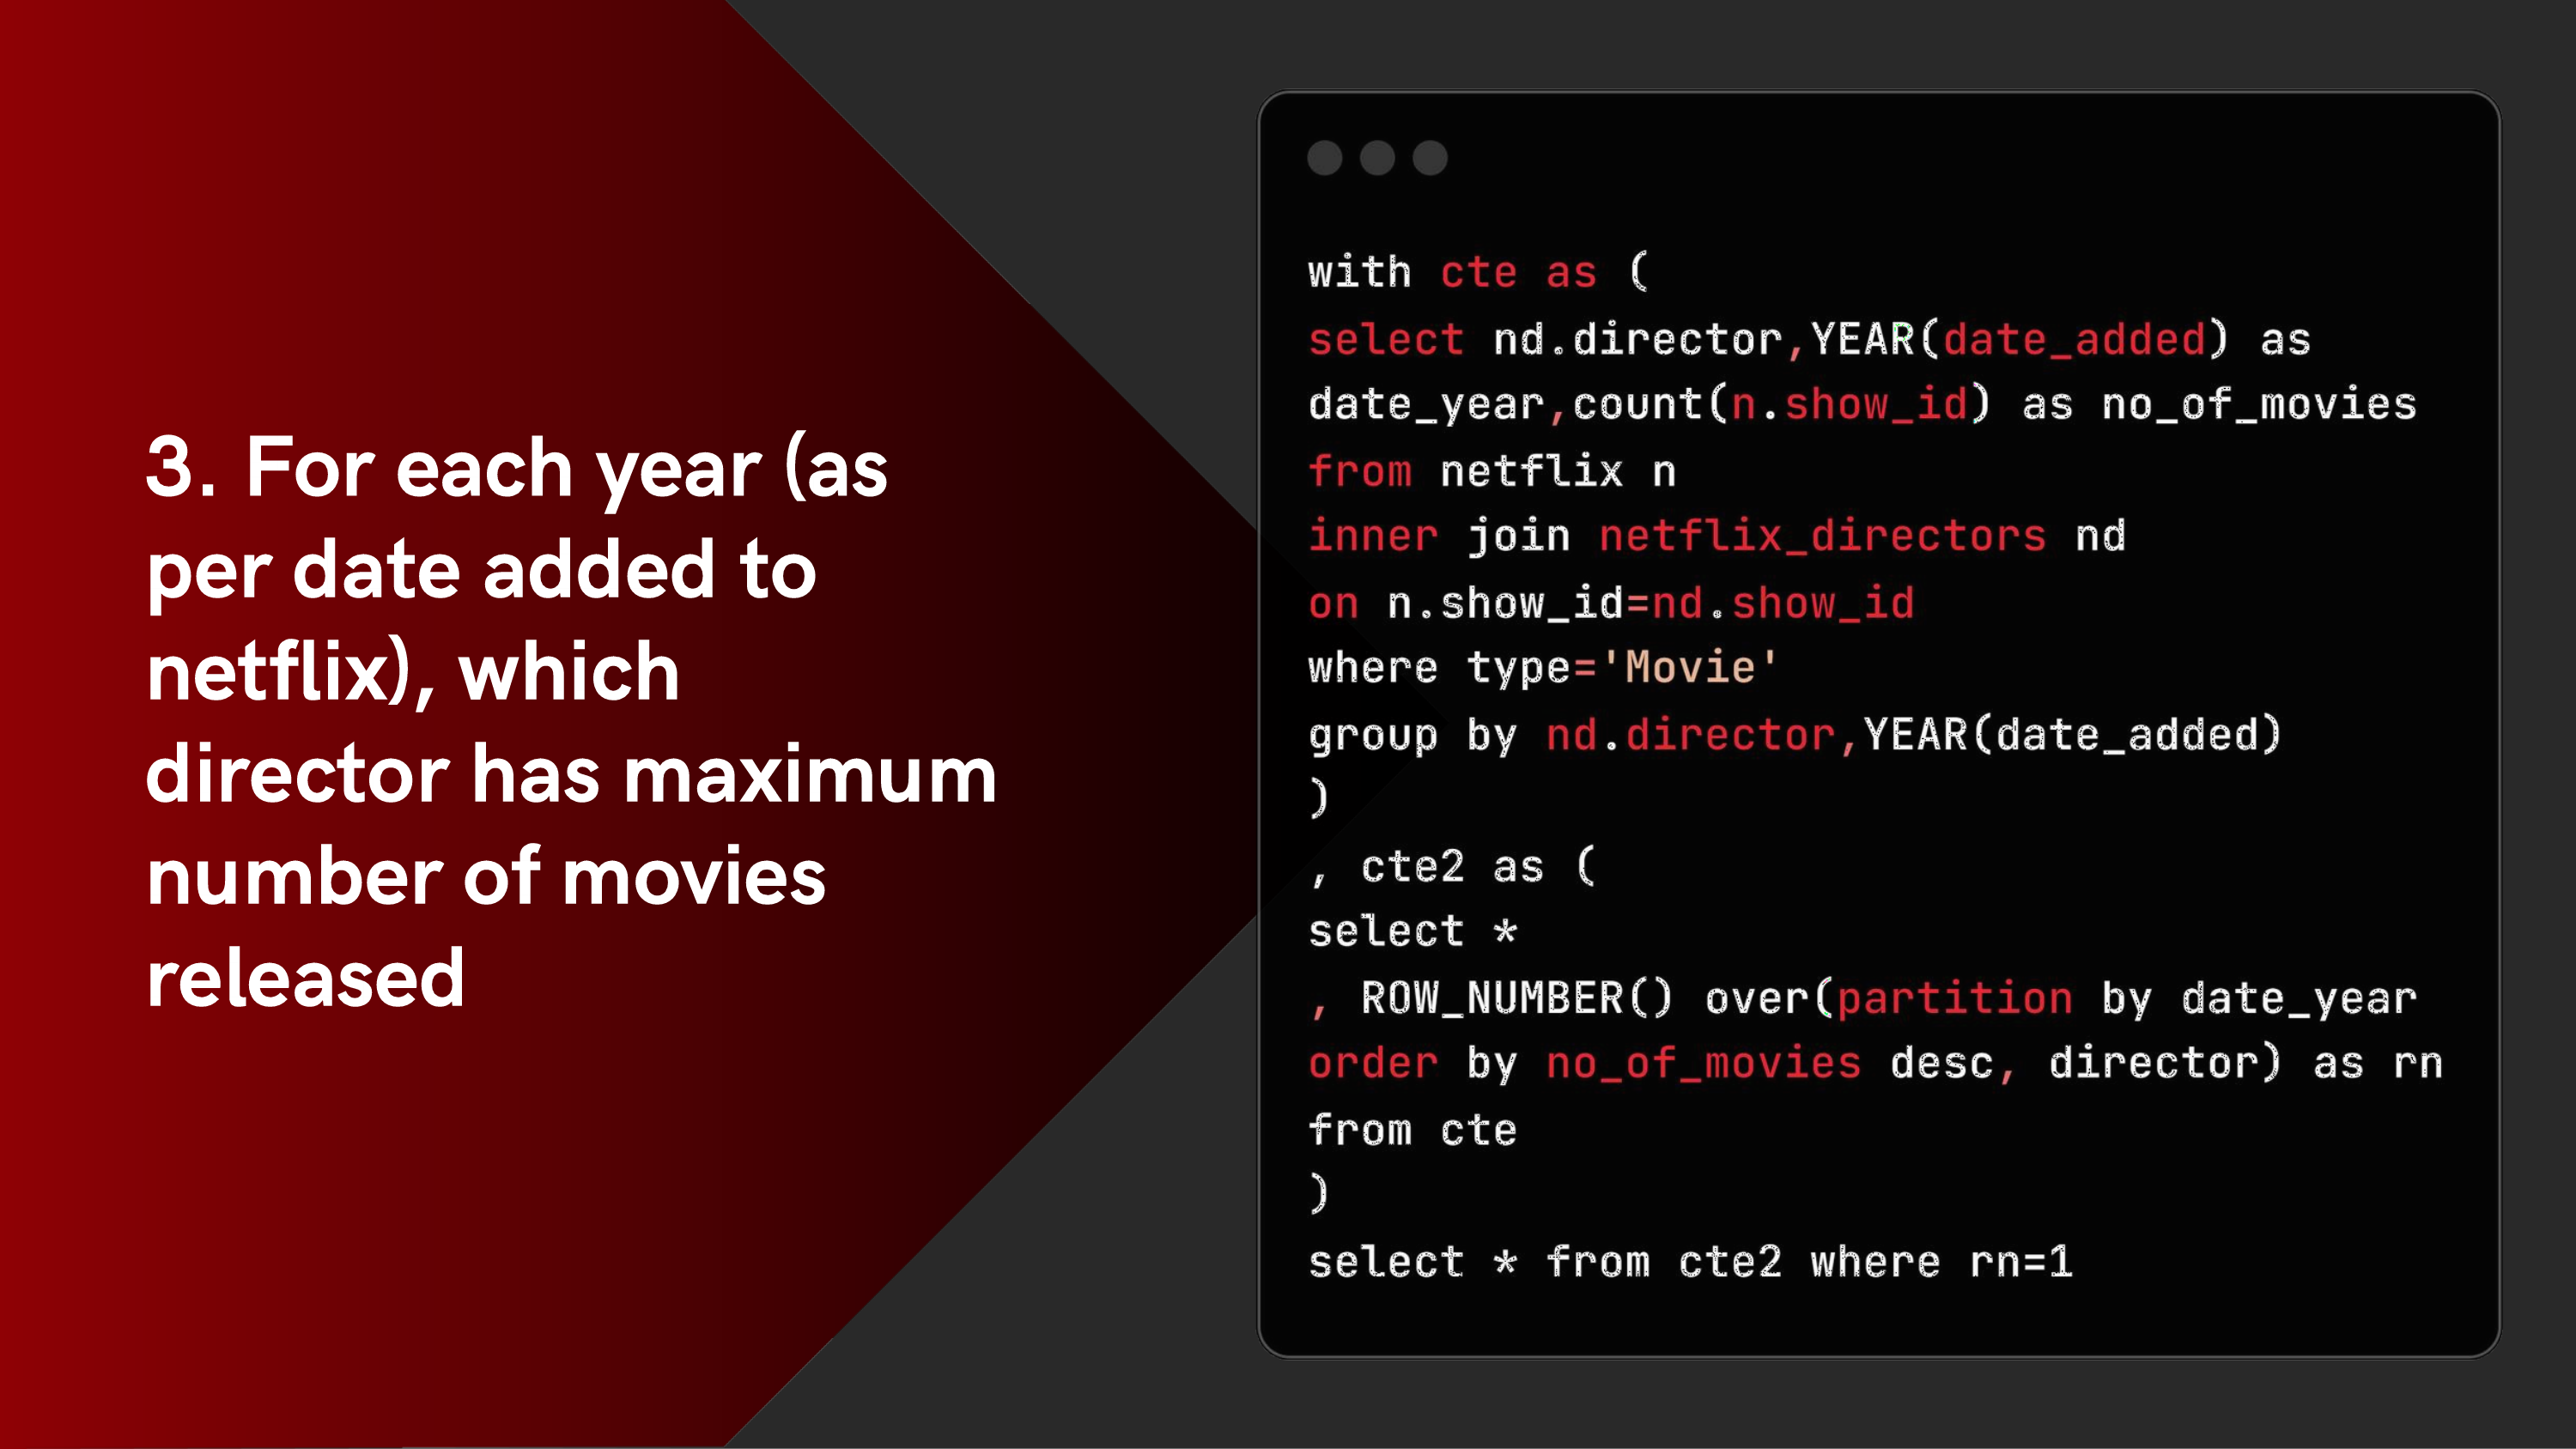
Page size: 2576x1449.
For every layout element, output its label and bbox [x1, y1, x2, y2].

text_box [0, 0, 2576, 1449]
